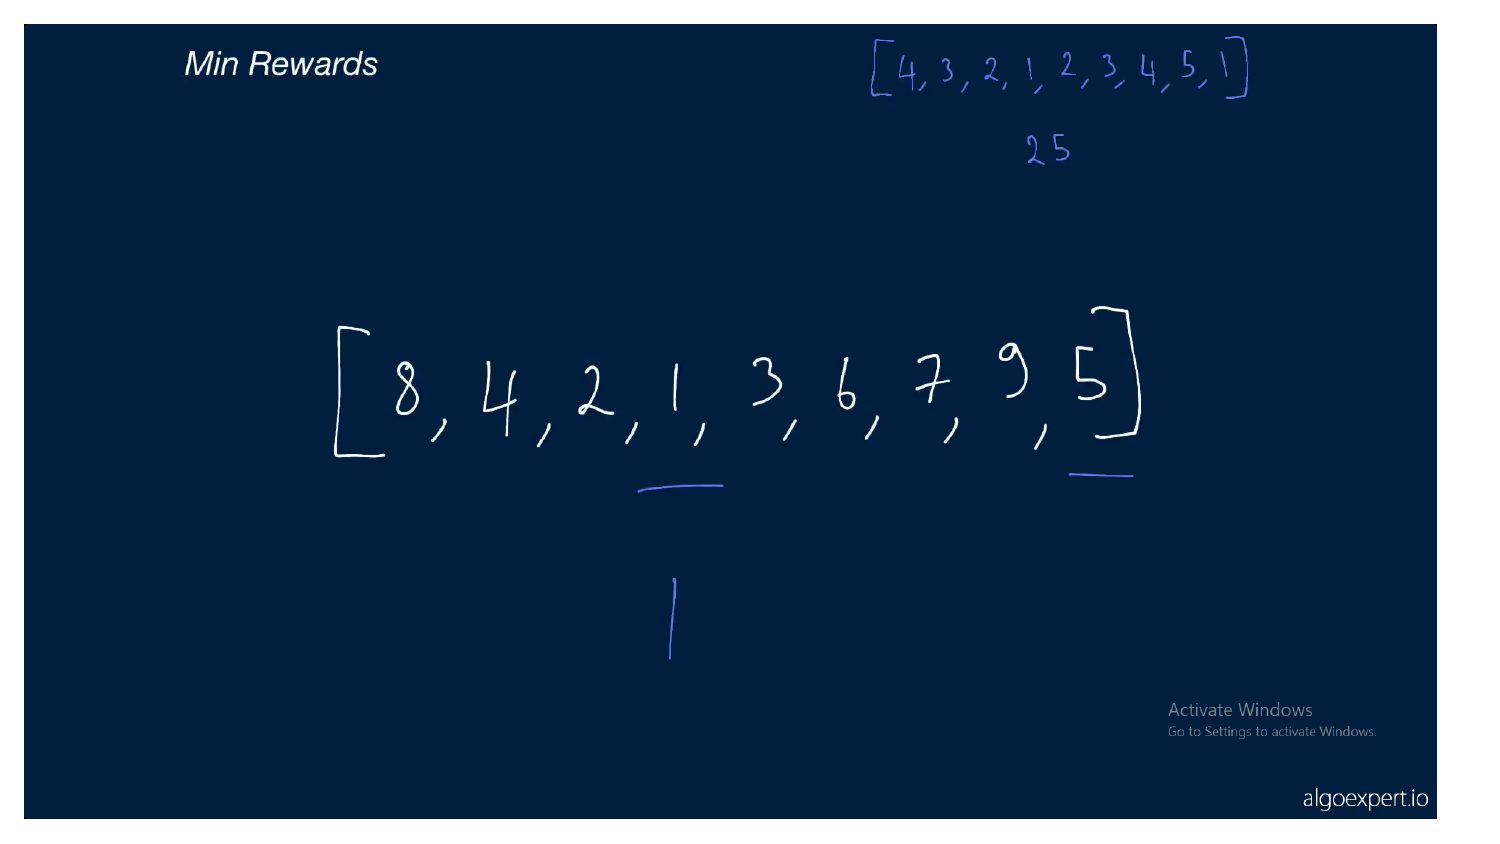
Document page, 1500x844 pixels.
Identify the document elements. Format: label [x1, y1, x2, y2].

picture [24, 24, 1437, 819]
